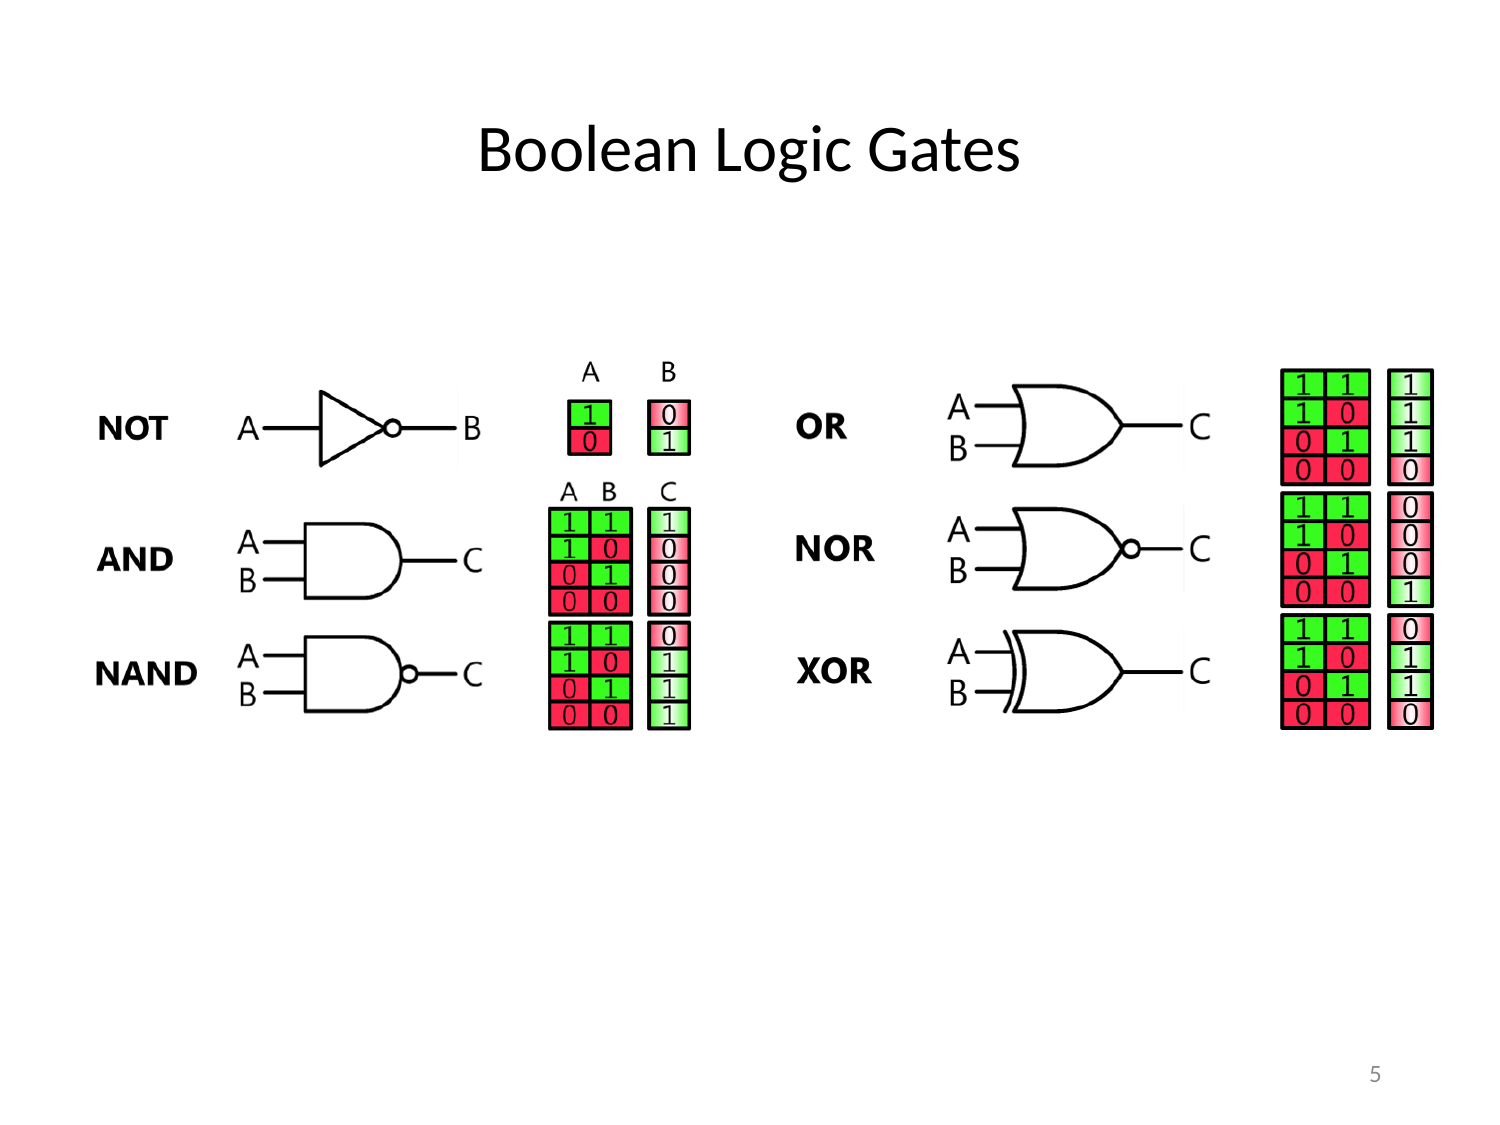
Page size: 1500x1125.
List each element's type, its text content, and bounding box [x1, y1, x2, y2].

picture [87, 356, 705, 732]
slide_number 5 [1059, 1042, 1397, 1103]
title Boolean Logic Gates [103, 59, 1397, 241]
picture [782, 367, 1446, 732]
